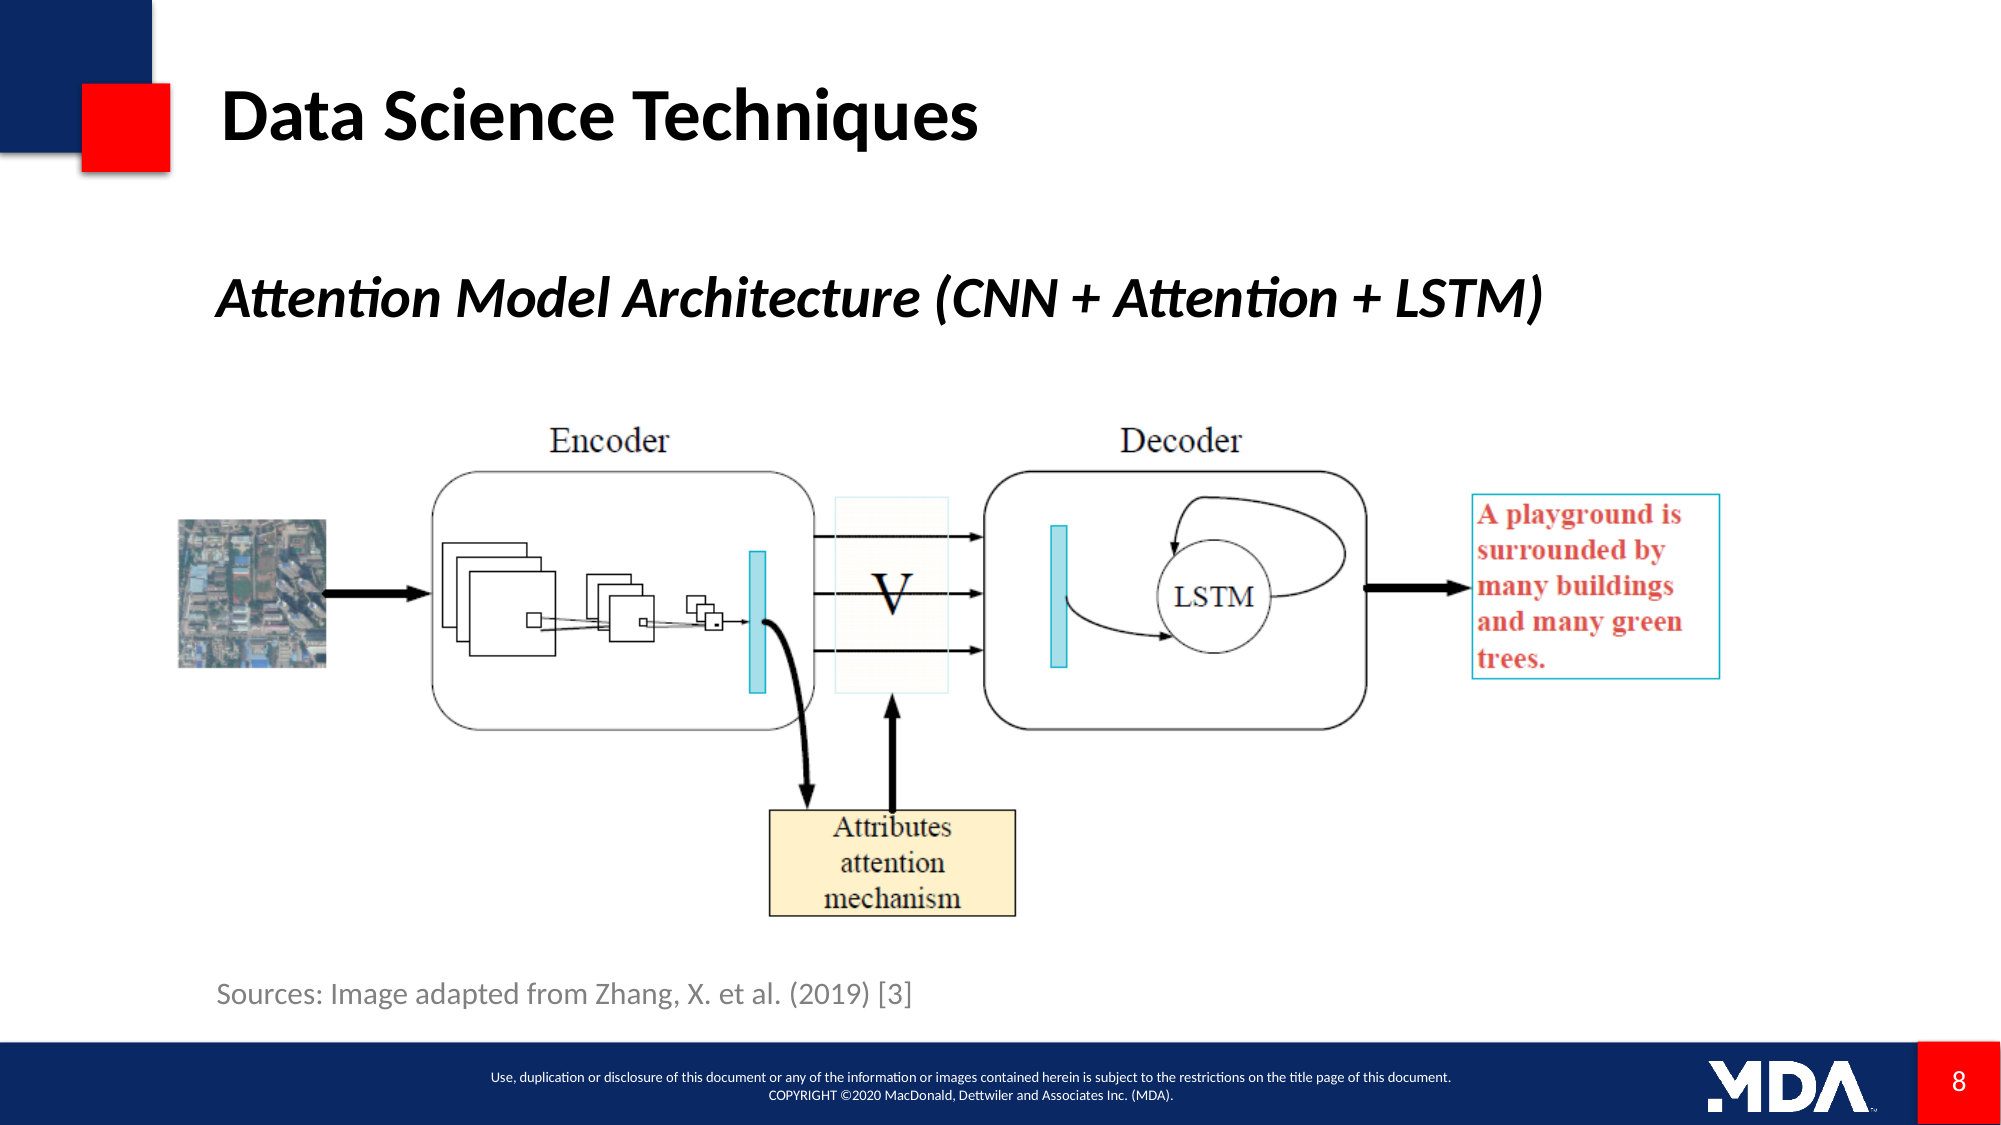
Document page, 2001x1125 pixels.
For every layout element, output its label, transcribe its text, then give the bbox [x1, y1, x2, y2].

picture [1708, 1061, 1877, 1112]
text_box Sources: Image adapted from Zhang, X. et al. (2019) [3] [201, 965, 1316, 1018]
footer Use, duplication or disclosure of this document or any of the information or images contained herein is subject to the restrictions on the title page of this document. COPYRIGHT ©2020 MacDonald, Dettwiler and Associates Inc. (MDA). [241, 1050, 1705, 1111]
text_box Data Science Techniques [206, 58, 996, 164]
slide_number 8 [1918, 1054, 2000, 1115]
picture [165, 401, 1739, 935]
title Attention Model Architecture (CNN + Attention + LSTM) [201, 252, 1927, 470]
